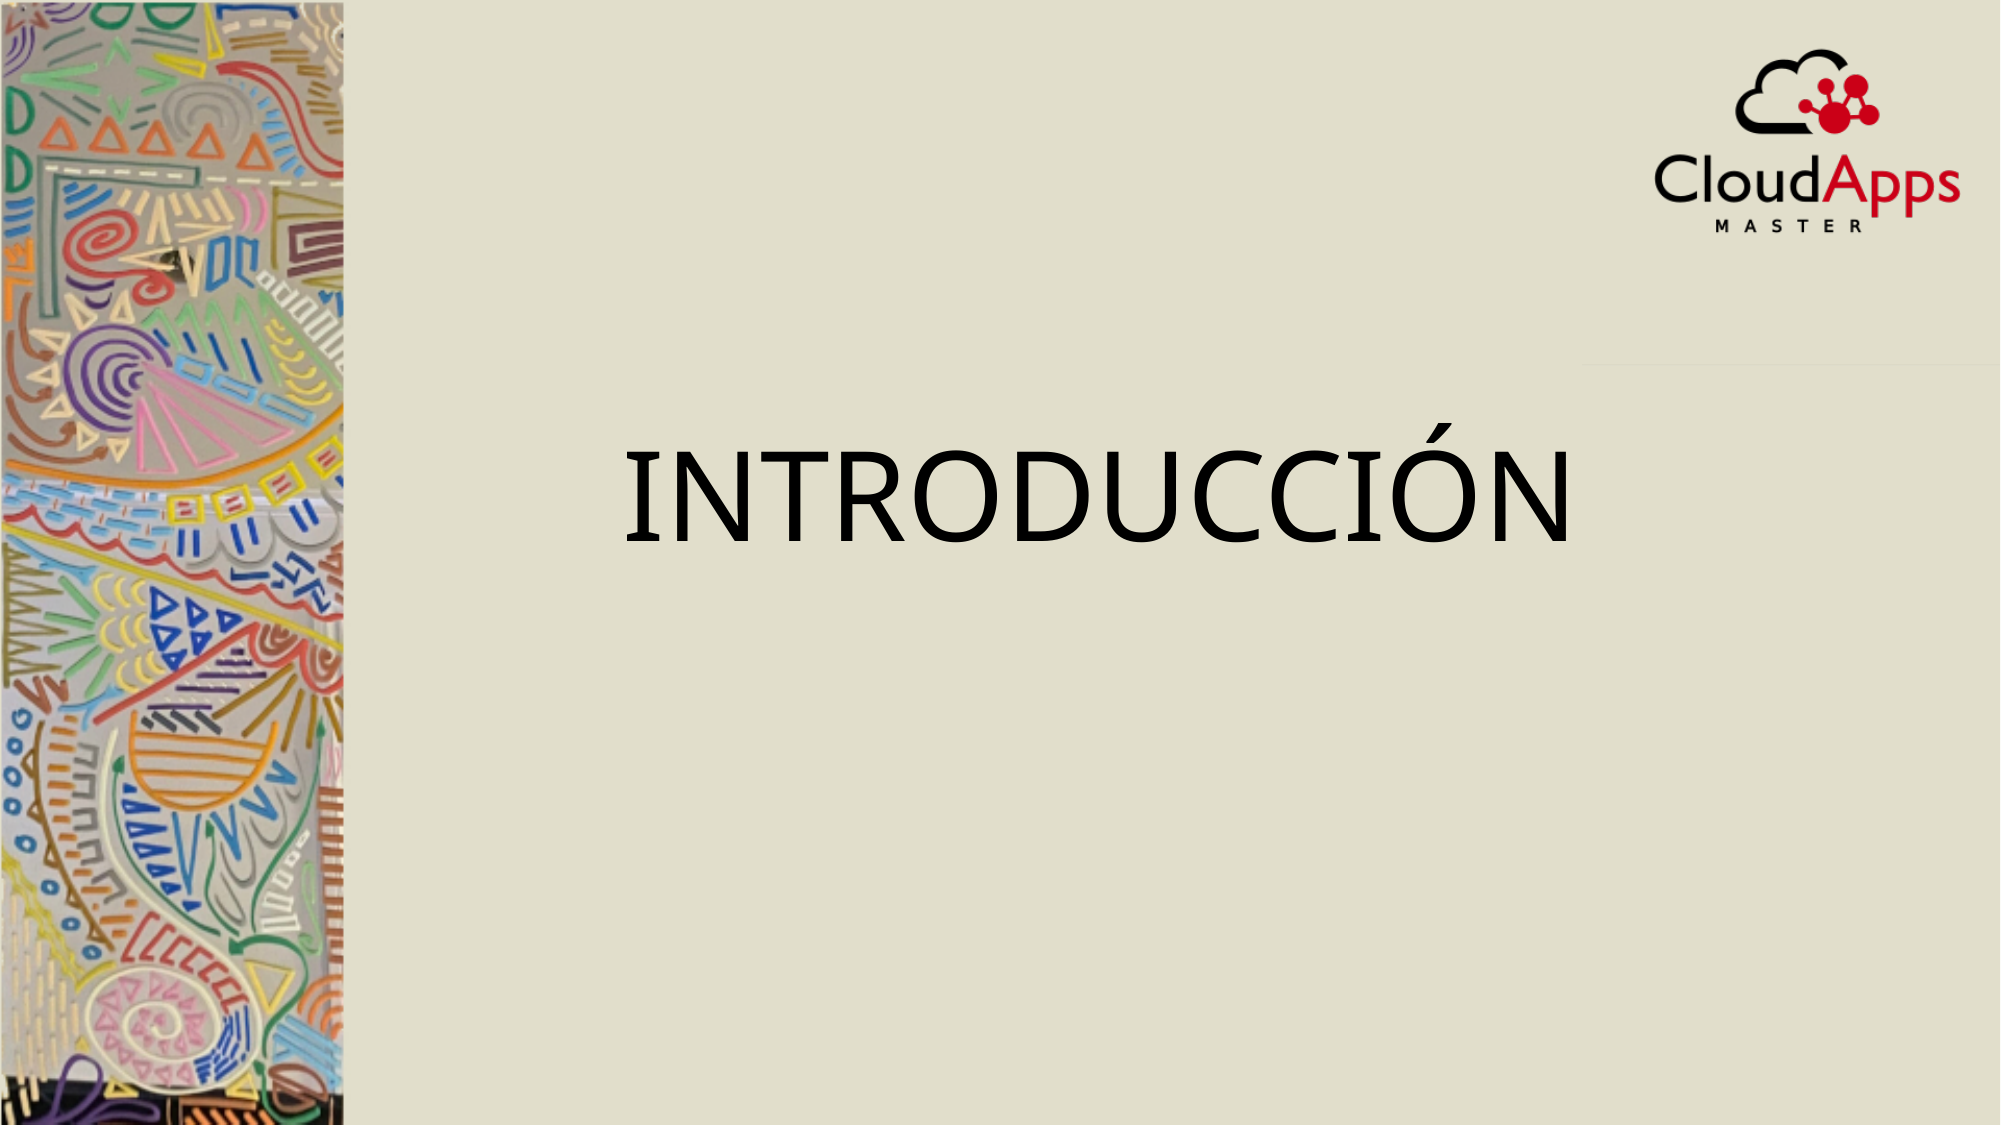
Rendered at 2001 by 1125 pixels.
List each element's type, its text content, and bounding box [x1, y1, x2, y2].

title INTRODUCCIÓN [451, 184, 1750, 576]
picture [0, 0, 2001, 1125]
